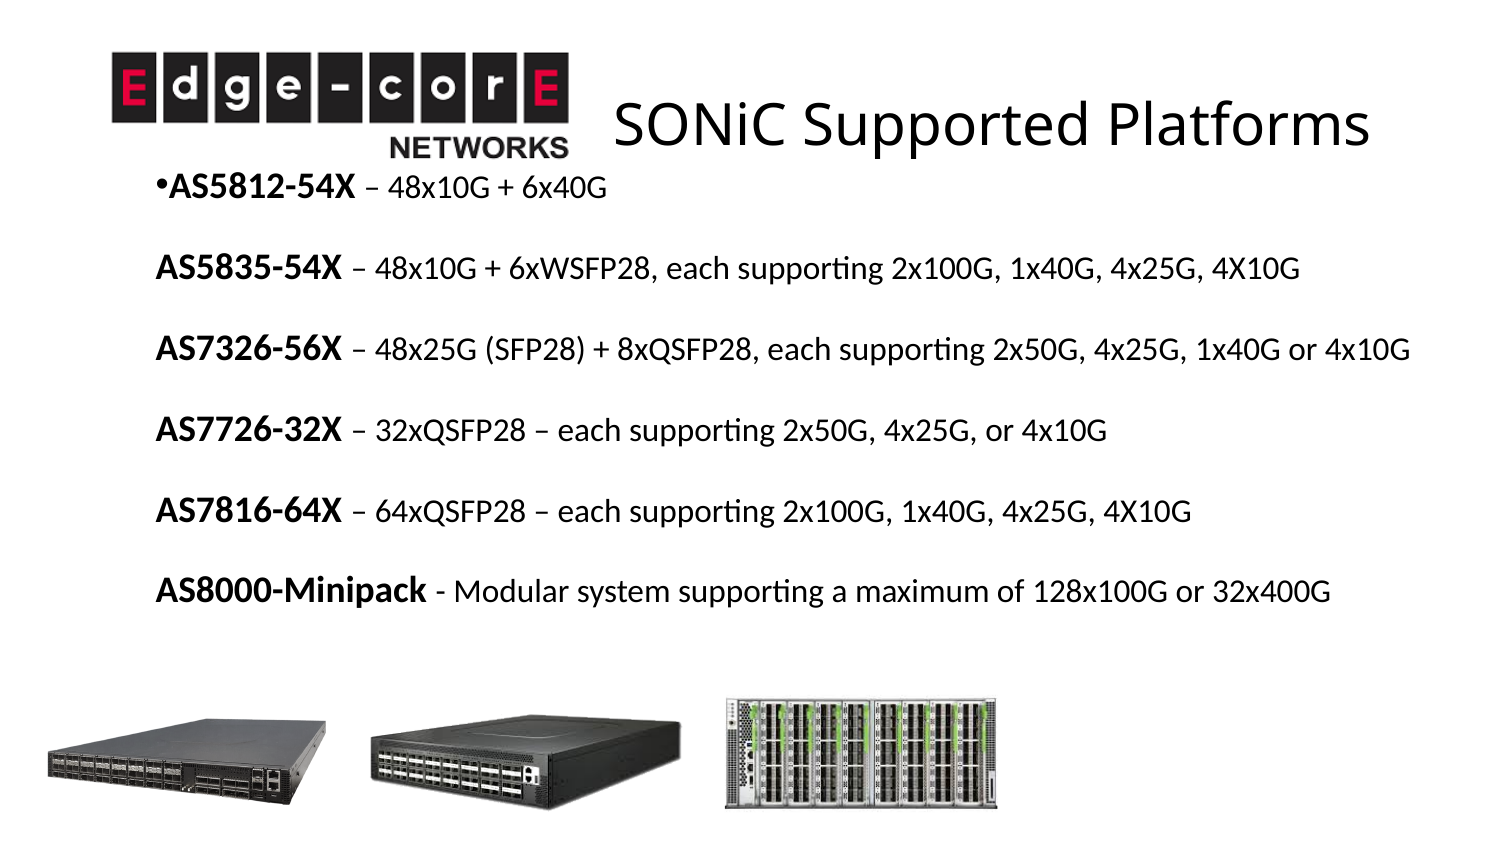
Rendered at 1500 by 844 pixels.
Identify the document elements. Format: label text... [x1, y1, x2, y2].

title SONiC Supported Platforms [577, 44, 1397, 158]
list AS5812-54X – 48x10G + 6x40G AS5835-54X – 48x10G + 6xWSFP28, each supporting 2x100G, 1x40G, 4x25G, 4X10G AS7326-56X – 48x25G (SFP28) + 8xQSFP28, each supporting 2x50G, 4x25G, 1x40G or 4x10G AS7726-32X – 32xQSFP28 – each supporting 2x50G, 4x25G, or 4x10G AS7816-64X – 64xQSFP28 – each supporting 2x100G, 1x40G, 4x25G, 4X10G AS8000-Minipack - Modular system supporting a maximum of 128x100G or 32x400G [103, 158, 1472, 694]
picture [47, 718, 326, 805]
picture [103, 44, 577, 166]
picture [359, 679, 691, 844]
picture [724, 693, 998, 813]
